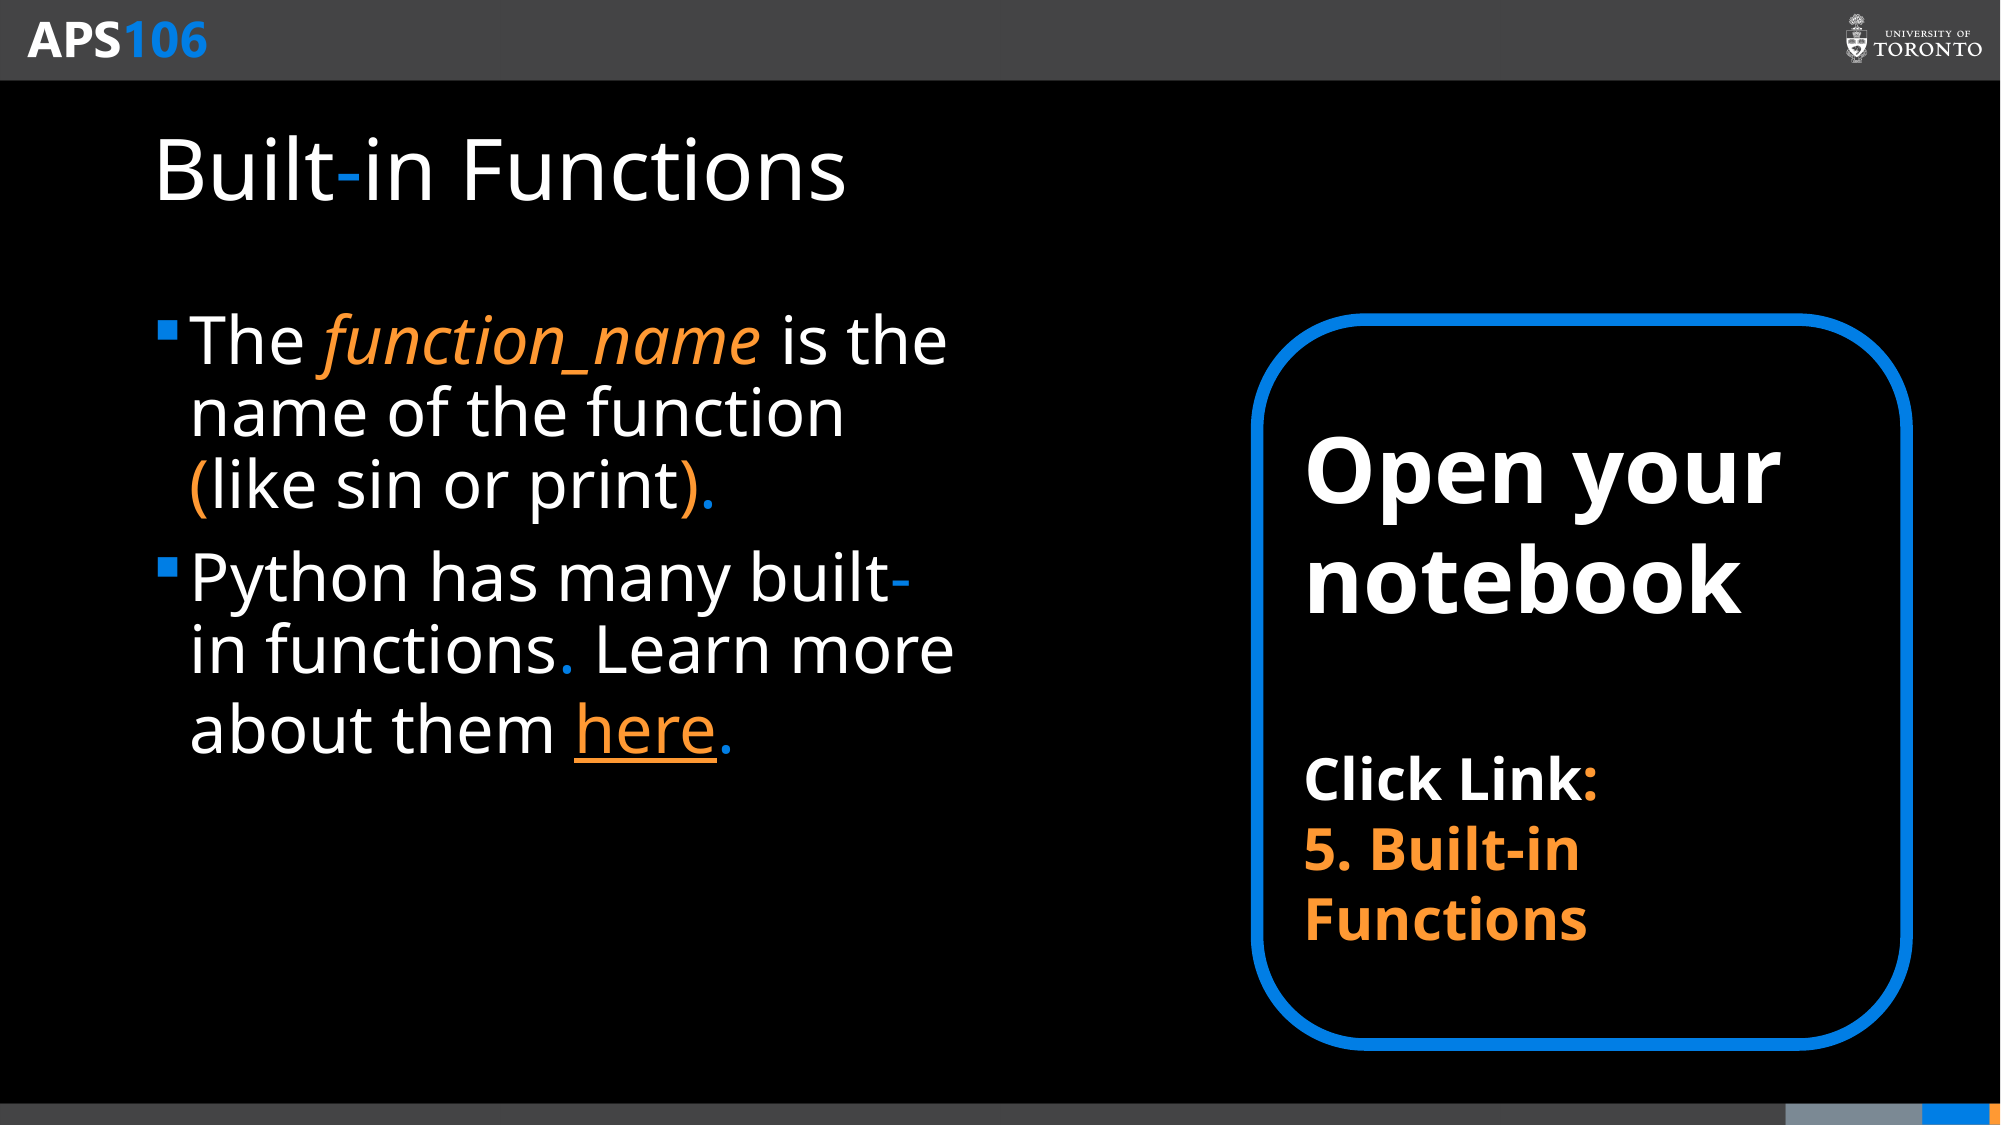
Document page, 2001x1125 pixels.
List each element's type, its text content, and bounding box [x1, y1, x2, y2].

title Built-in Functions [137, 119, 1863, 227]
picture [0, 0, 2001, 1125]
list The function_name is the name of the function (like sin or print). Python has many built-in functions. Learn more about them here. [137, 299, 973, 1093]
text_box Open your notebook Click Link: 5. Built-in Functions [1256, 318, 1908, 1046]
